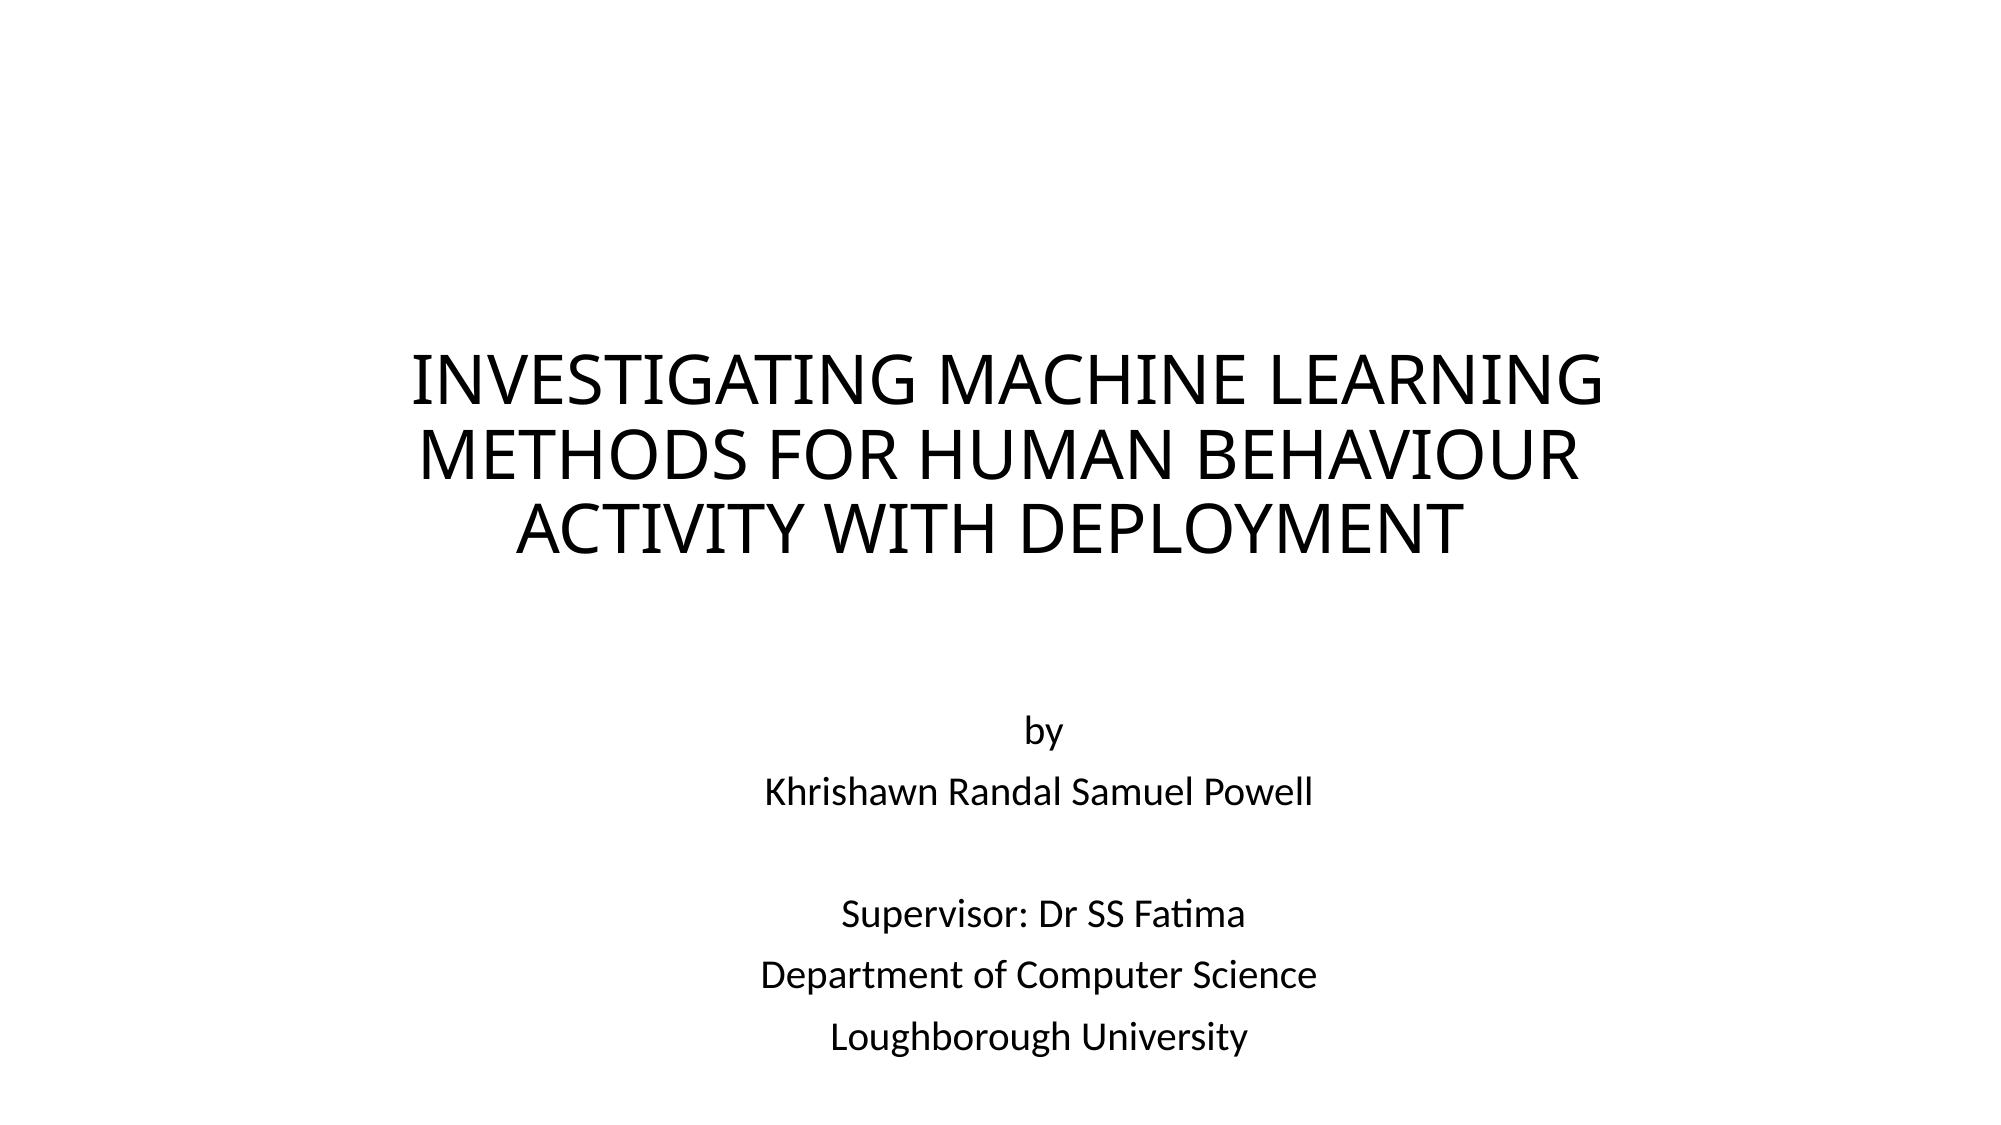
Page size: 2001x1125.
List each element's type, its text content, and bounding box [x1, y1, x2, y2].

subtitle by Khrishawn Randal Samuel Powell Supervisor: Dr SS Fatima Department of Computer Science Loughborough University [249, 590, 1838, 1070]
title INVESTIGATING MACHINE LEARNING METHODS FOR HUMAN BEHAVIOUR ACTIVITY WITH DEPLOYMENT [249, 184, 1750, 576]
